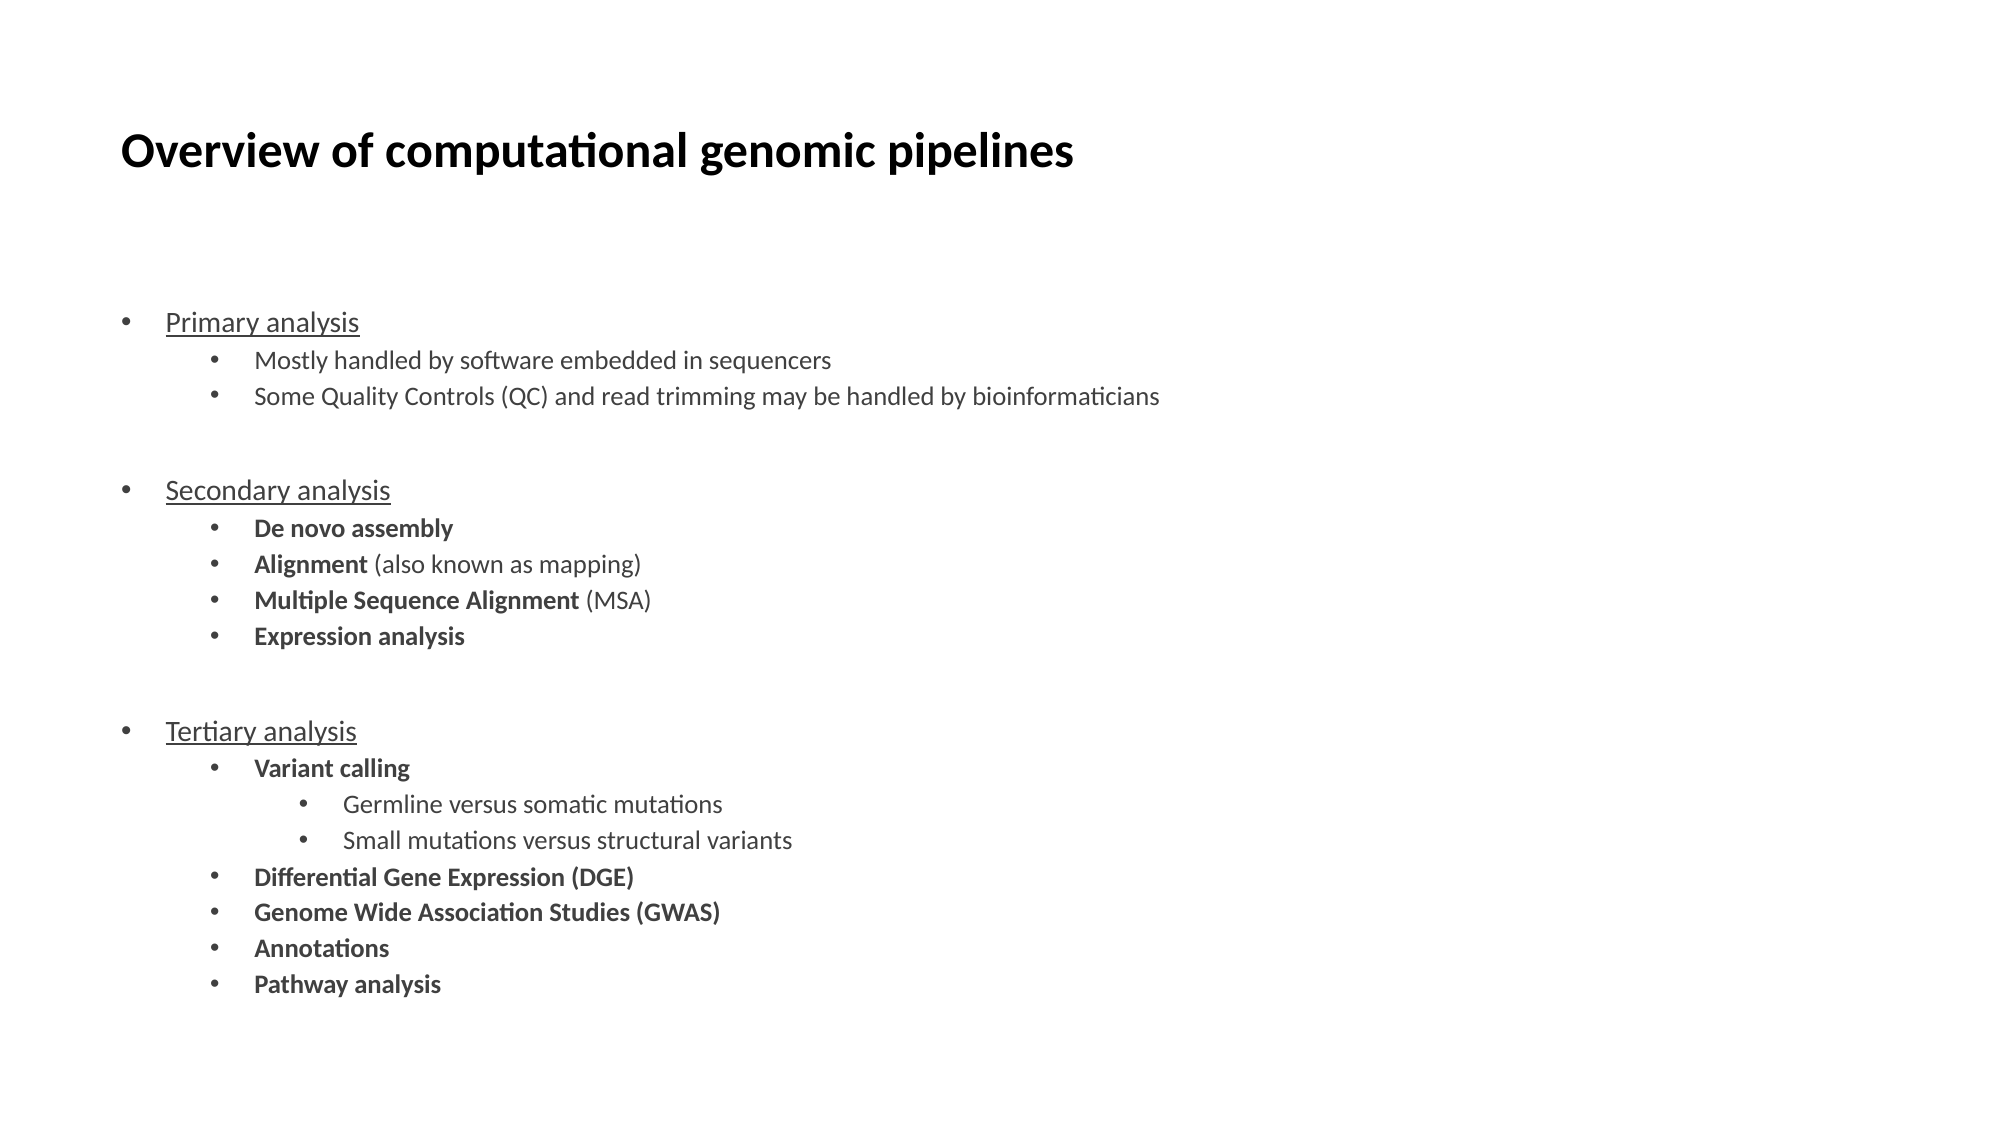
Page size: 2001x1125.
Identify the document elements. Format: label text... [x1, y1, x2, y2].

list Primary analysis Mostly handled by software embedded in sequencers Some Quality Controls (QC) and read trimming may be handled by bioinformaticians Secondary analysis De novo assembly Alignment (also known as mapping) Multiple Sequence Alignment (MSA) Expression analysis Tertiary analysis Variant calling Germline versus somatic mutations Small mutations versus structural variants Differential Gene Expression (DGE) Genome Wide Association Studies (GWAS) Annotations Pathway analysis [106, 299, 1832, 1014]
title Overview of computational genomic pipelines [106, 42, 1832, 260]
